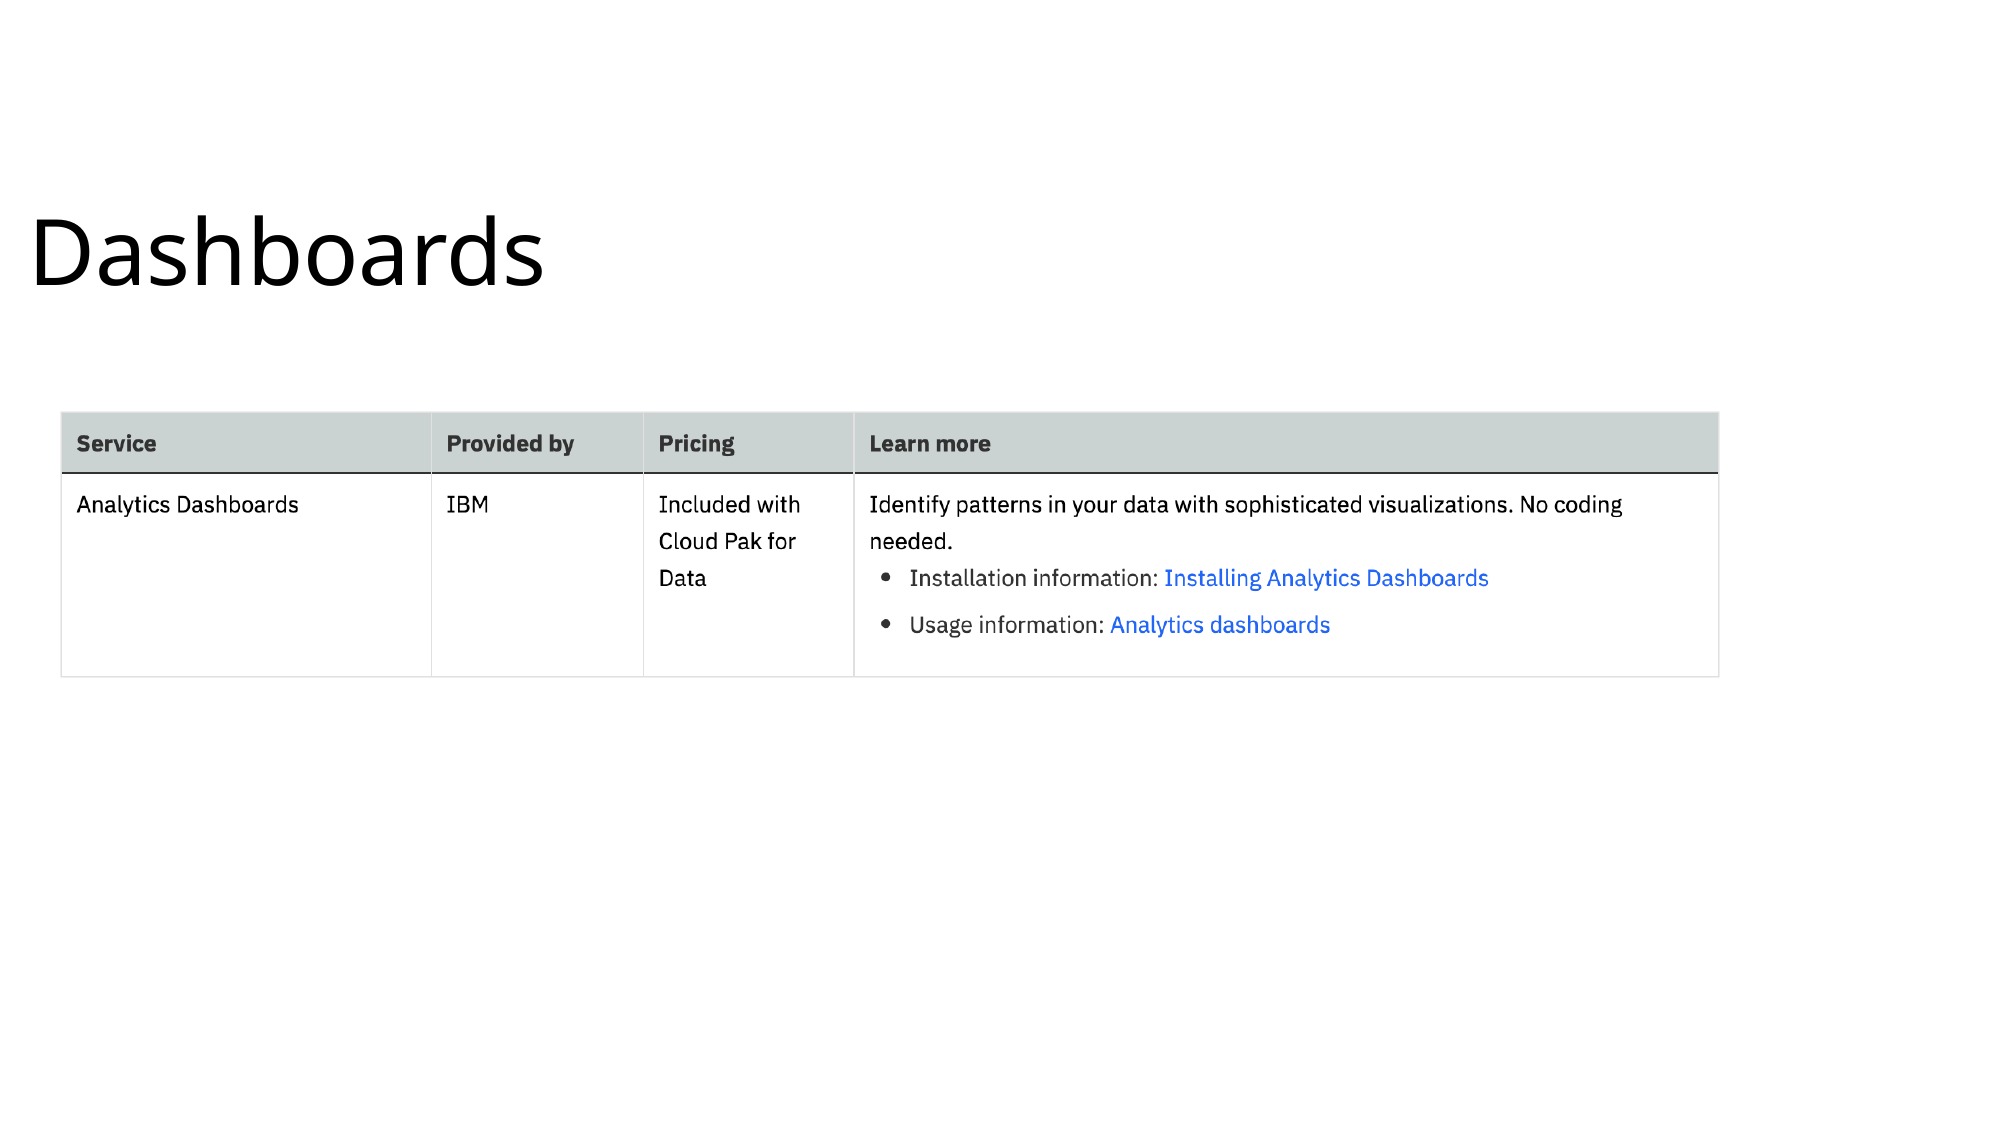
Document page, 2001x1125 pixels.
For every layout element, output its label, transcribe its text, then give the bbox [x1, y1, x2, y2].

text_box Dashboards [13, 186, 811, 312]
picture [57, 403, 1727, 682]
